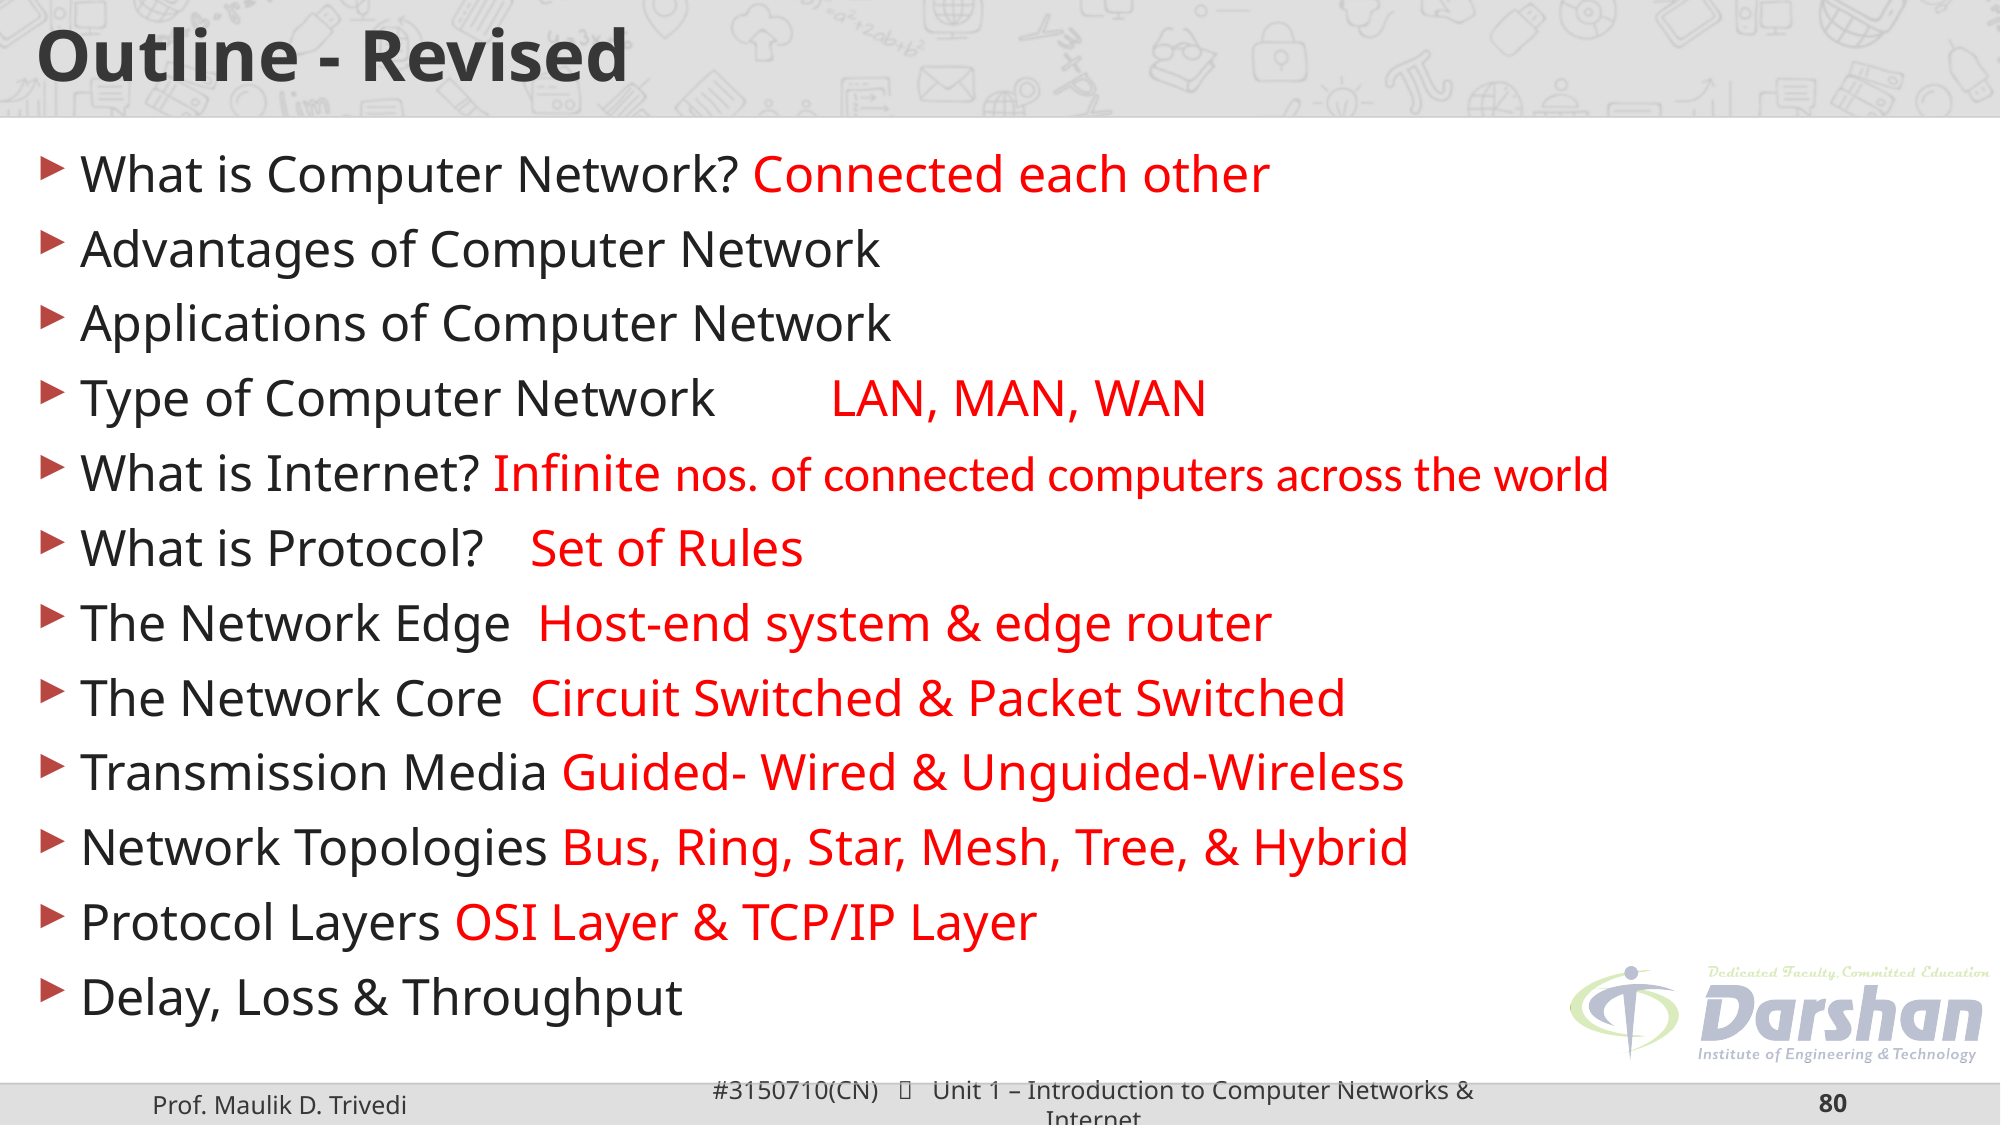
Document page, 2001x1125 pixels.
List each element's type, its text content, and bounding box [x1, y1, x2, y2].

list What is Computer Network? Connected each other Advantages of Computer Network Applications of Computer Network Type of Computer Network LAN, MAN, WAN What is Internet? Infinite nos. of connected computers across the world What is Protocol? Set of Rules The Network Edge Host-end system & edge router The Network Core Circuit Switched & Packet Switched Transmission Media Guided- Wired & Unguided-Wireless Network Topologies Bus, Ring, Star, Mesh, Tree, & Hybrid Protocol Layers OSI Layer & TCP/IP Layer Delay, Loss & Throughput [21, 141, 1979, 1059]
title Outline - Revised [0, 0, 2000, 117]
